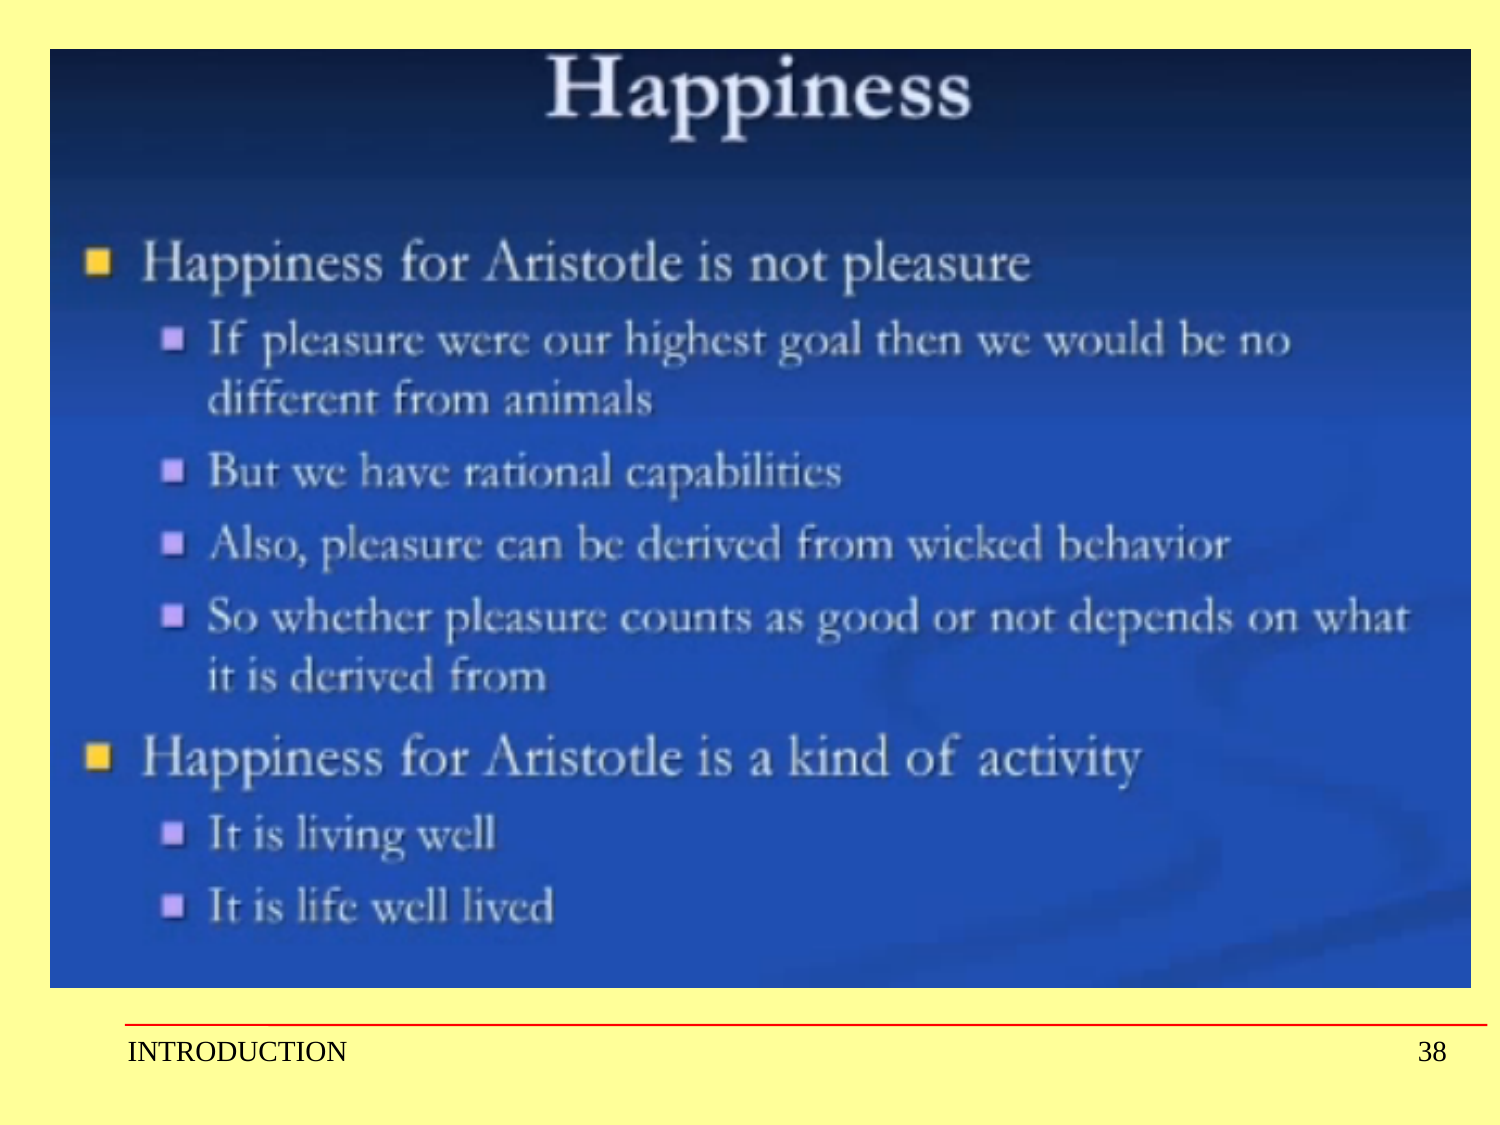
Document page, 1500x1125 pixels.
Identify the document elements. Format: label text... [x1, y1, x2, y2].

slide_number INTRODUCTION [112, 1024, 501, 1101]
slide_number 38 [1149, 1024, 1463, 1101]
picture [49, 49, 1472, 988]
